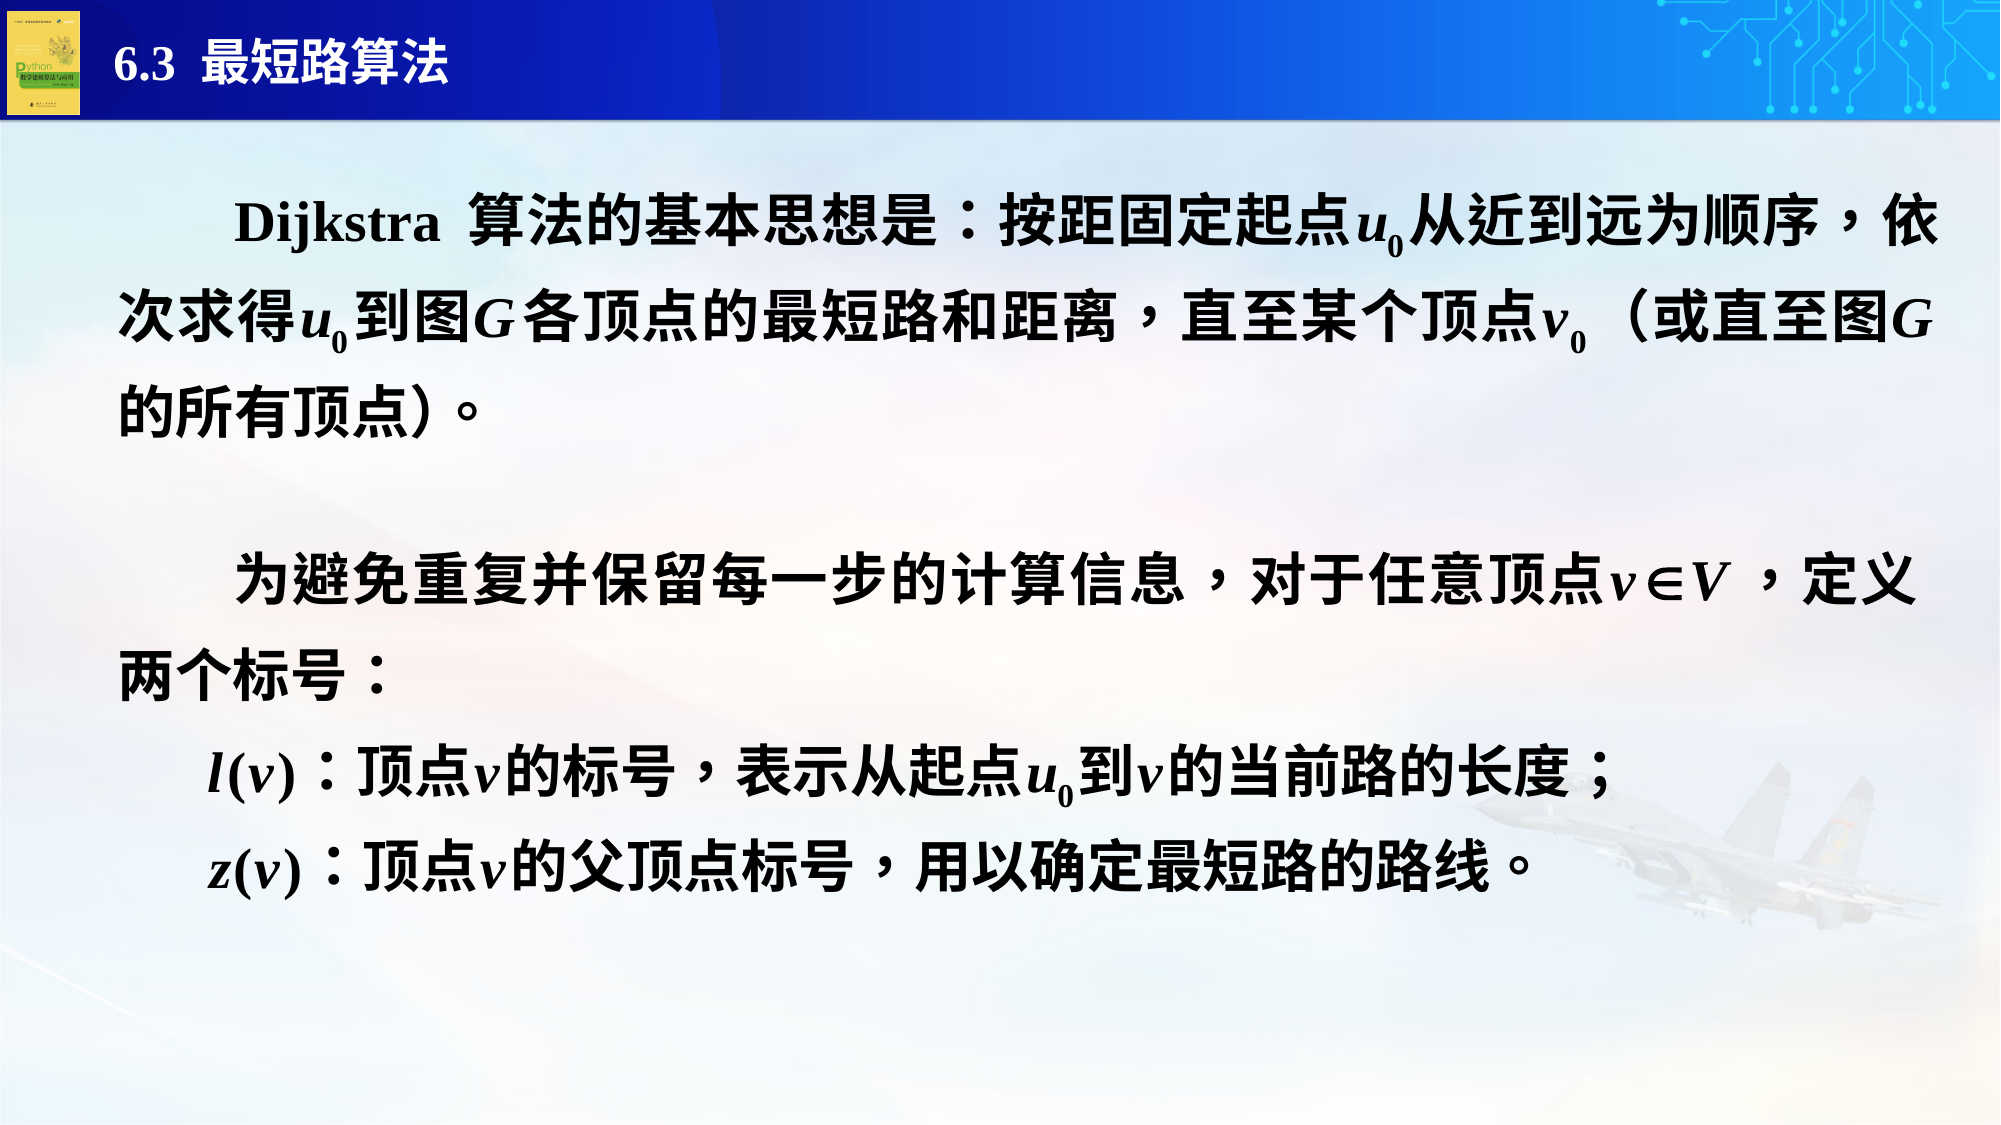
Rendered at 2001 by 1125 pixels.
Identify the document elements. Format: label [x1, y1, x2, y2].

text_box [117, 532, 1918, 1125]
picture [0, 0, 2000, 1125]
text_box [117, 173, 1939, 1015]
